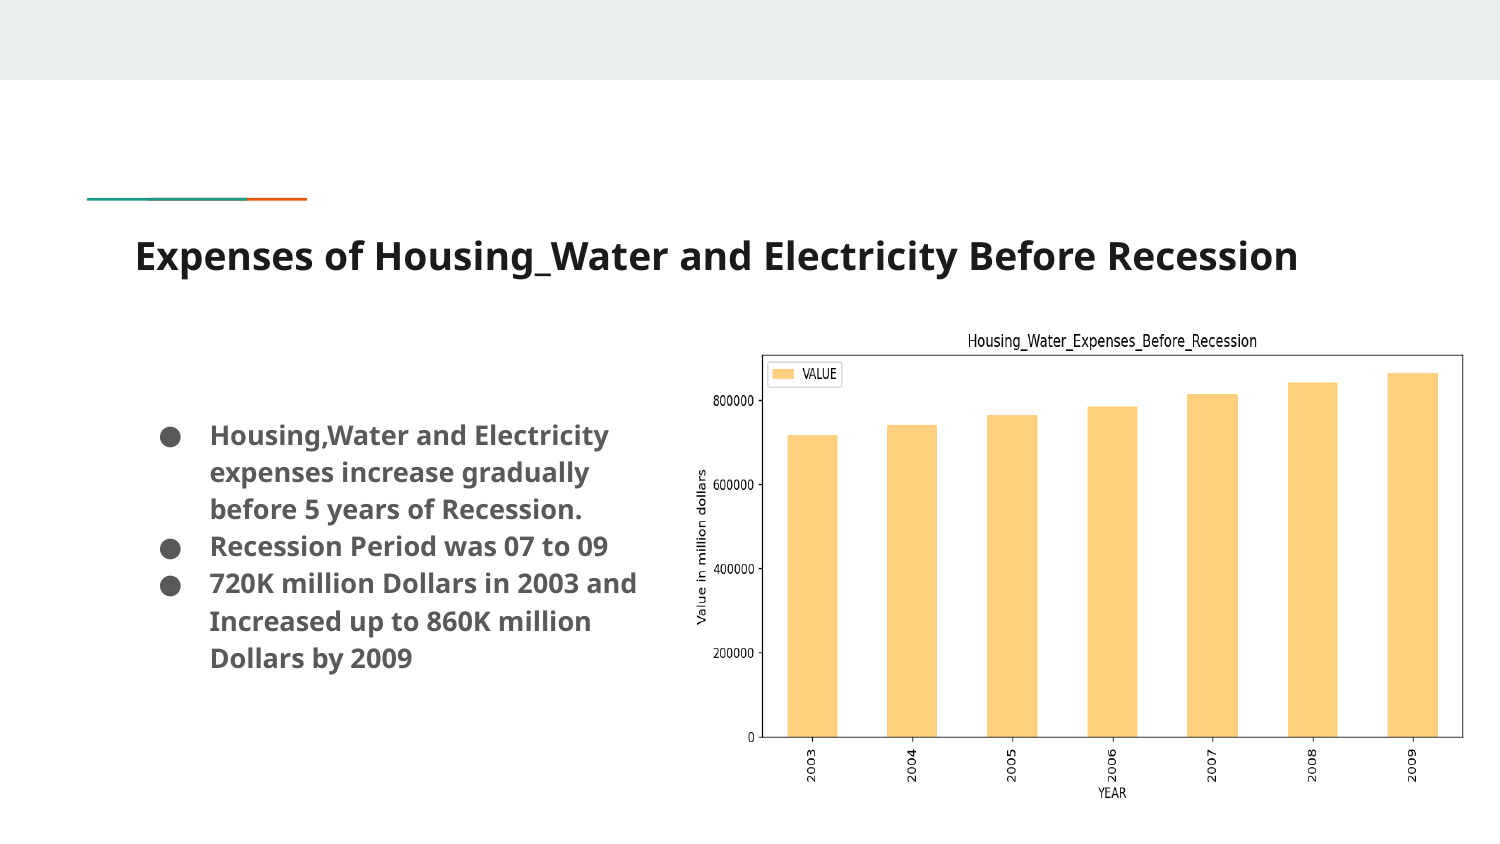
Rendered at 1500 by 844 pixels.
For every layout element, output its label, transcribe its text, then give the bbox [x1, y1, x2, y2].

picture [695, 328, 1476, 807]
list Housing,Water and Electricity expenses increase gradually before 5 years of Recession. Recession Period was 07 to 09 720K million Dollars in 2003 and Increased up to 860K million Dollars by 2009 [119, 341, 671, 819]
title Expenses of Housing_Water and Electricity Before Recession [119, 216, 1381, 305]
